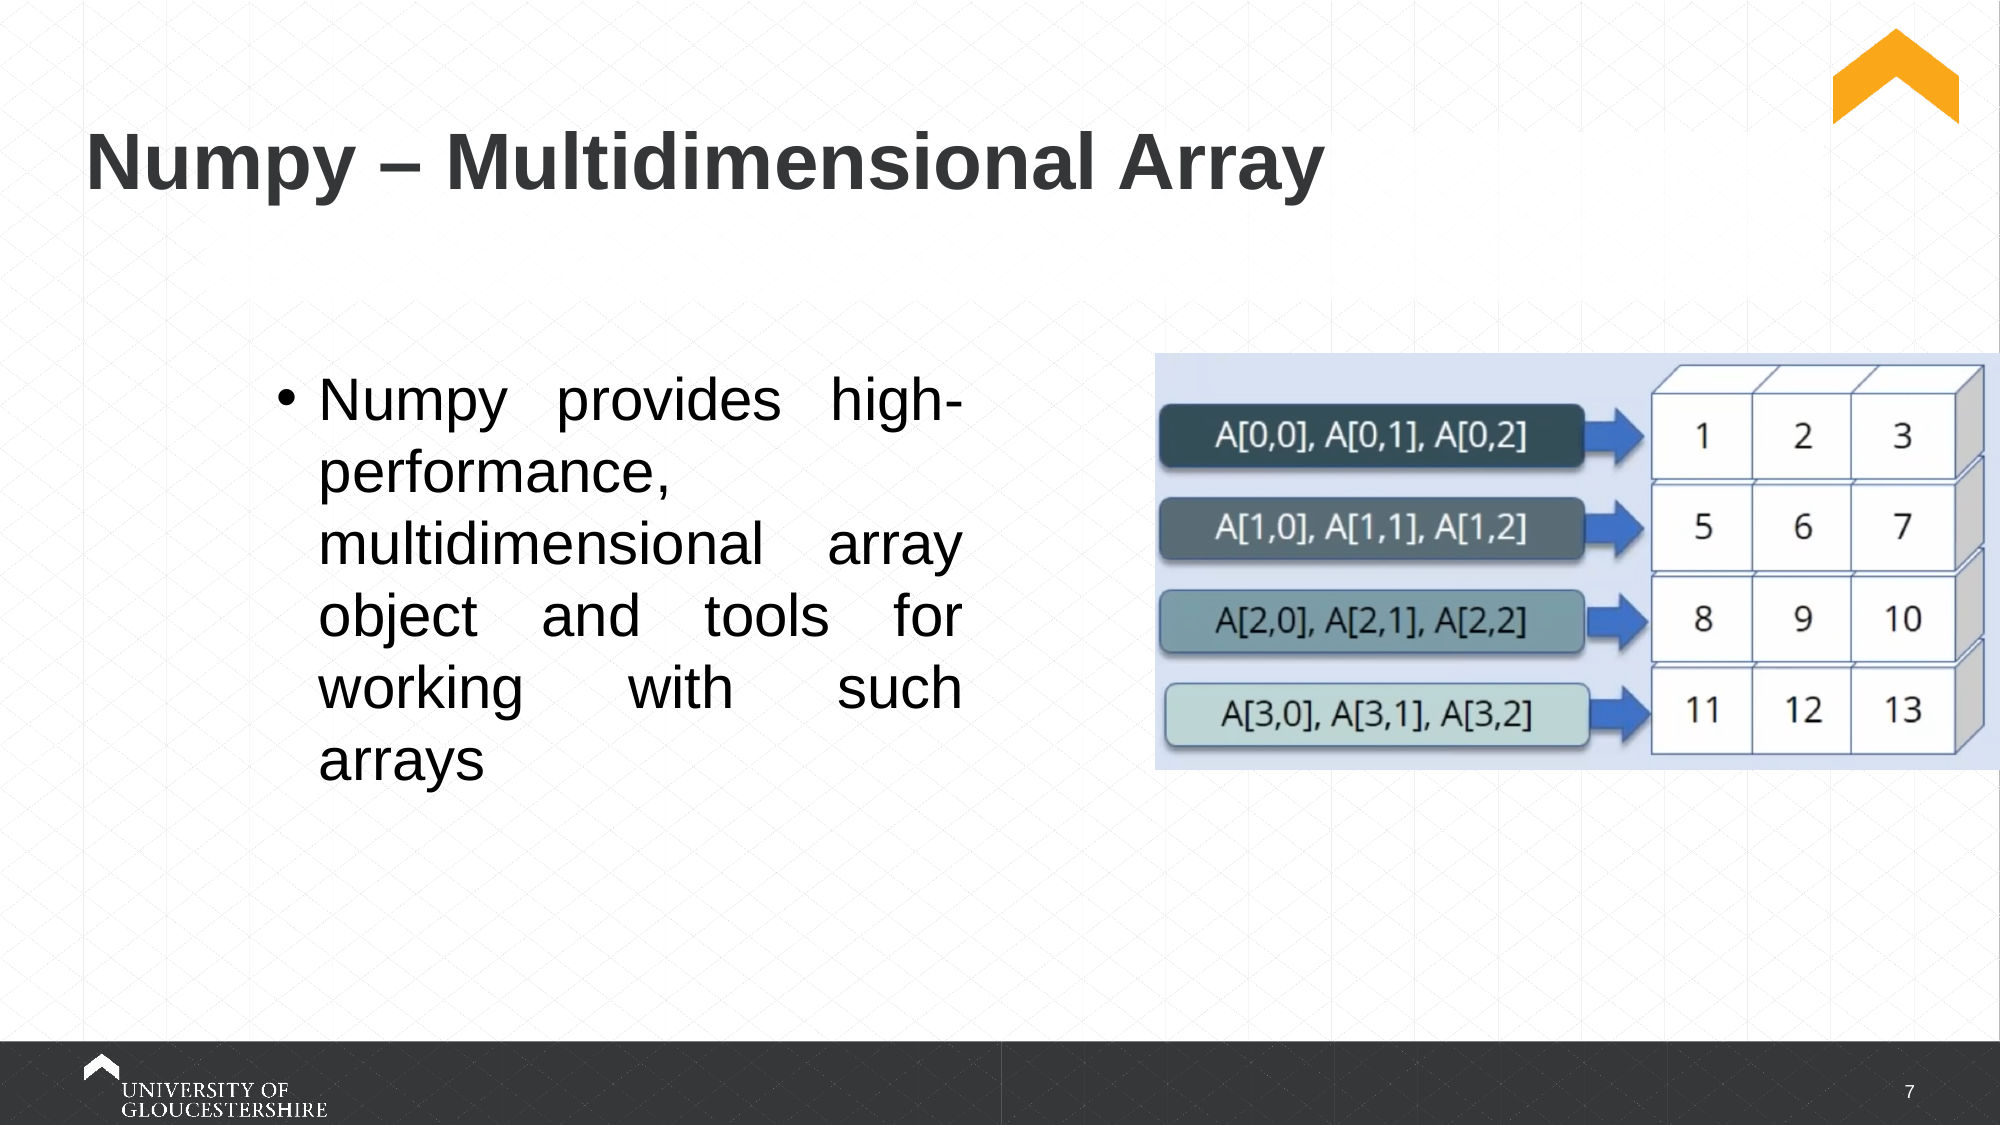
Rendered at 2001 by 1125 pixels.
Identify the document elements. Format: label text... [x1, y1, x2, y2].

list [1155, 353, 2000, 770]
picture [0, 1, 2001, 1125]
text_box [206, 131, 1823, 301]
text_box Numpy provides high-performance, multidimensional array object and tools for working with such arrays [261, 353, 979, 800]
title Numpy – Multidimensional Array [85, 138, 1654, 257]
